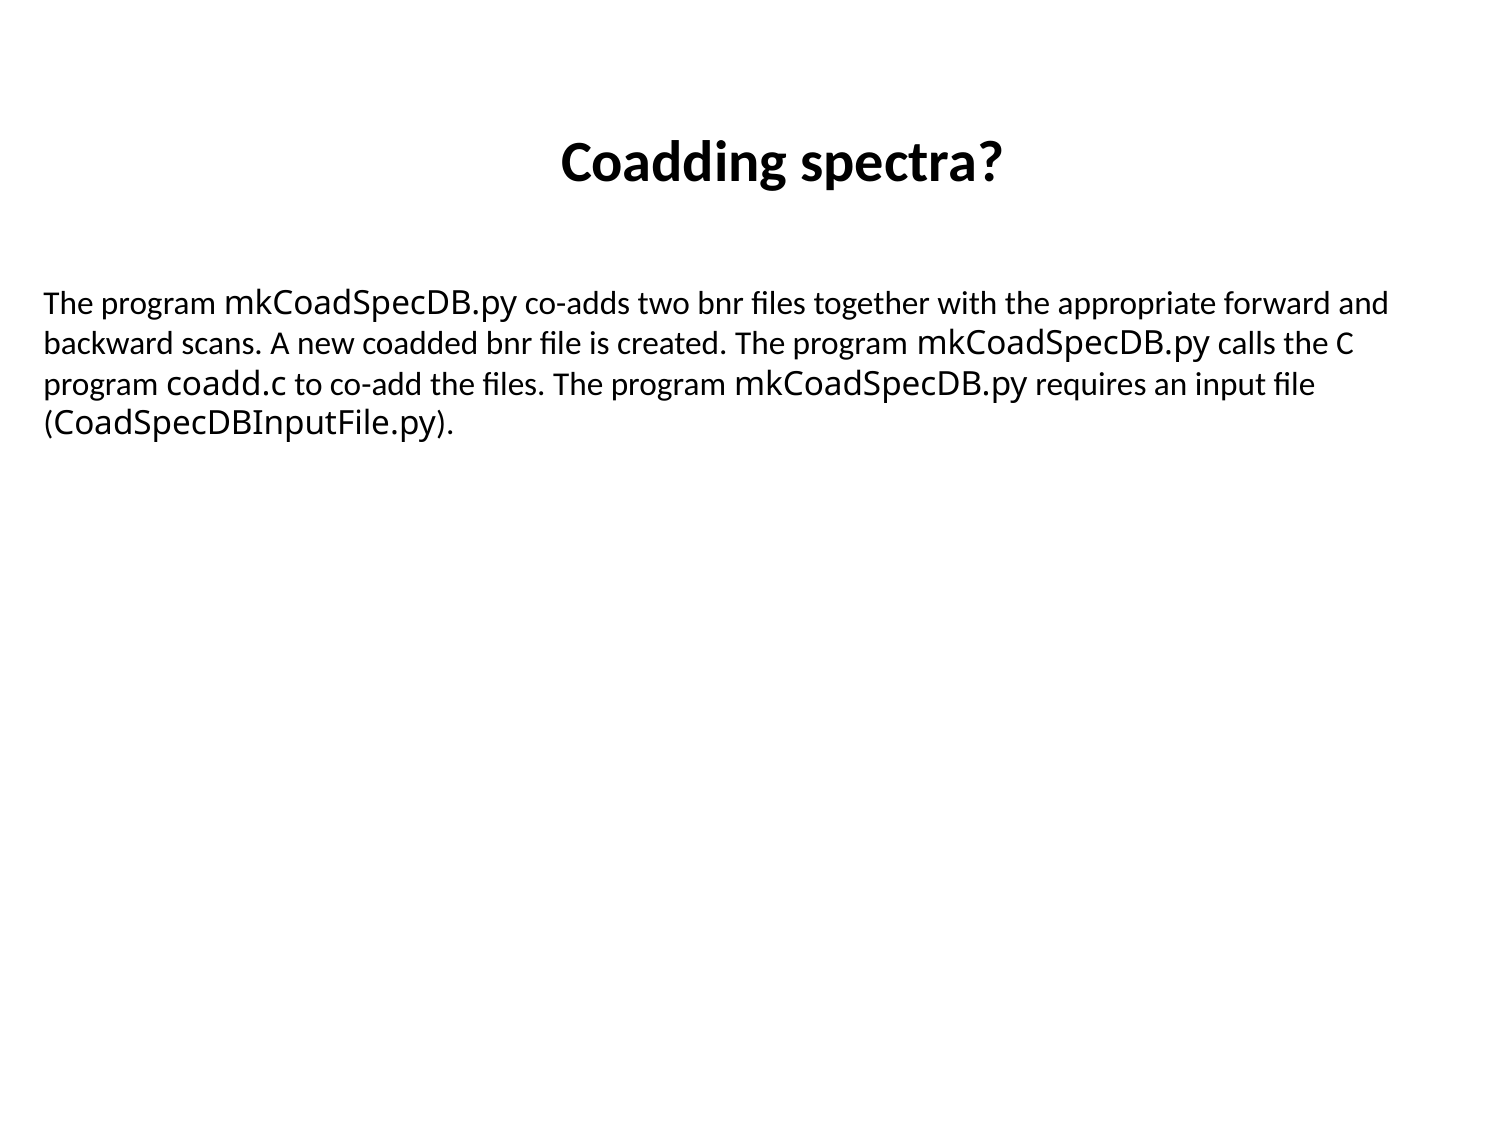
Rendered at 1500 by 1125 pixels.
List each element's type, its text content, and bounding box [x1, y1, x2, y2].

text_box Coadding spectra? [546, 115, 1033, 201]
text_box The program mkCoadSpecDB.py co-adds two bnr files together with the appropriate forward and backward scans. A new coadded bnr file is created. The program mkCoadSpecDB.py calls the C program coadd.c to co-add the files. The program mkCoadSpecDB.py requires an input file (CoadSpecDBInputFile.py). [28, 274, 1480, 449]
